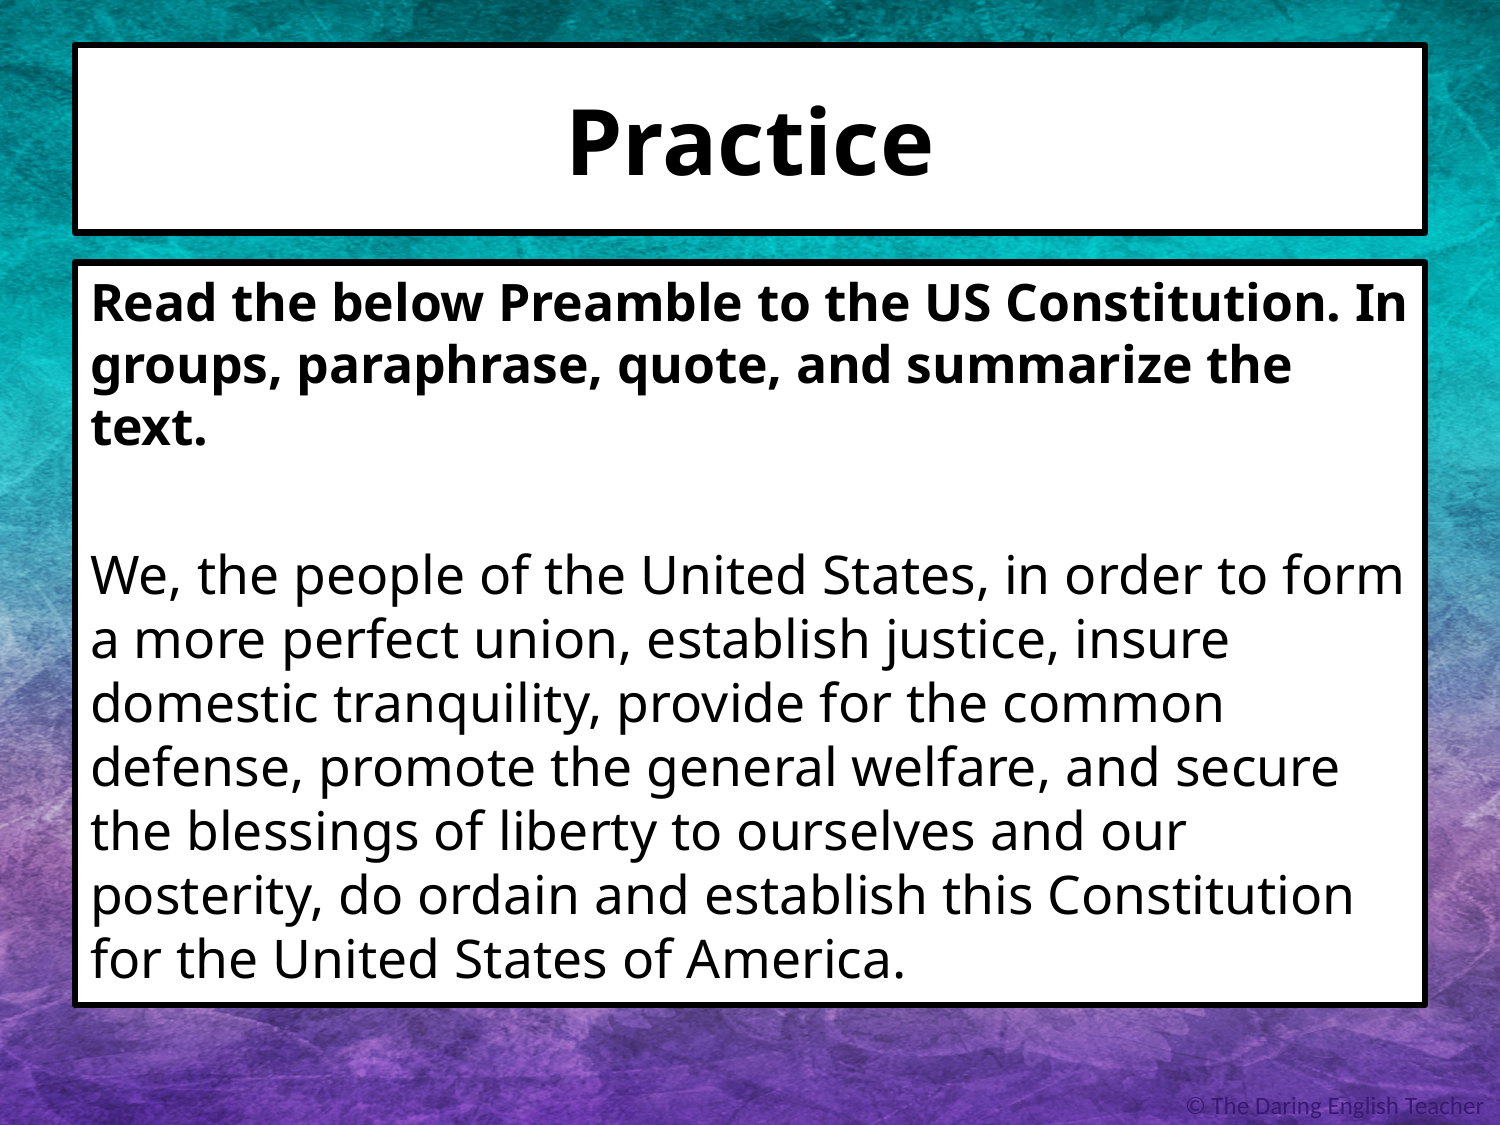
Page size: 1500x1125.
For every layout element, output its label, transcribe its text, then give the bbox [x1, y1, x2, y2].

picture [0, 0, 1500, 1125]
title Practice [72, 42, 1428, 236]
list Read the below Preamble to the US Constitution. In groups, paraphrase, quote, and summarize the text. We, the people of the United States, in order to form a more perfect union, establish justice, insure domestic tranquility, provide for the common defense, promote the general welfare, and secure the blessings of liberty to ourselves and our posterity, do ordain and establish this Constitution for the United States of America. [72, 259, 1428, 1008]
